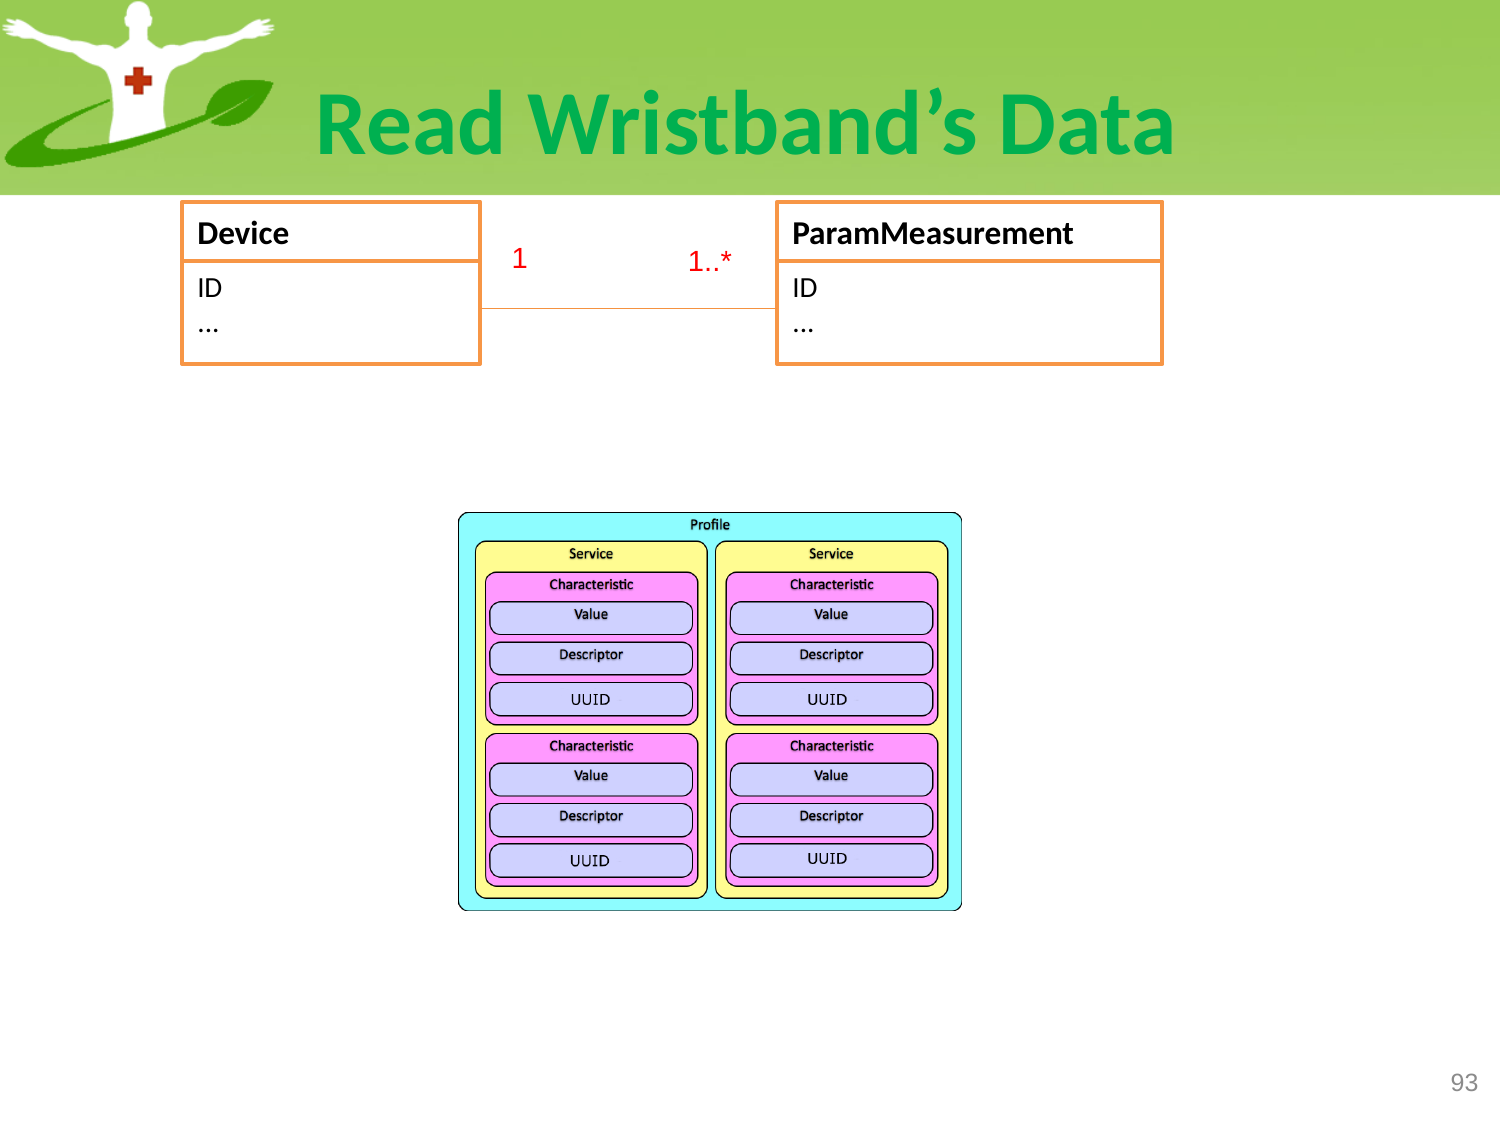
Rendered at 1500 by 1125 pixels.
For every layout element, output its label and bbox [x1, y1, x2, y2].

text_box [182, 201, 481, 365]
picture [0, 0, 1500, 1125]
text_box [777, 201, 1163, 365]
